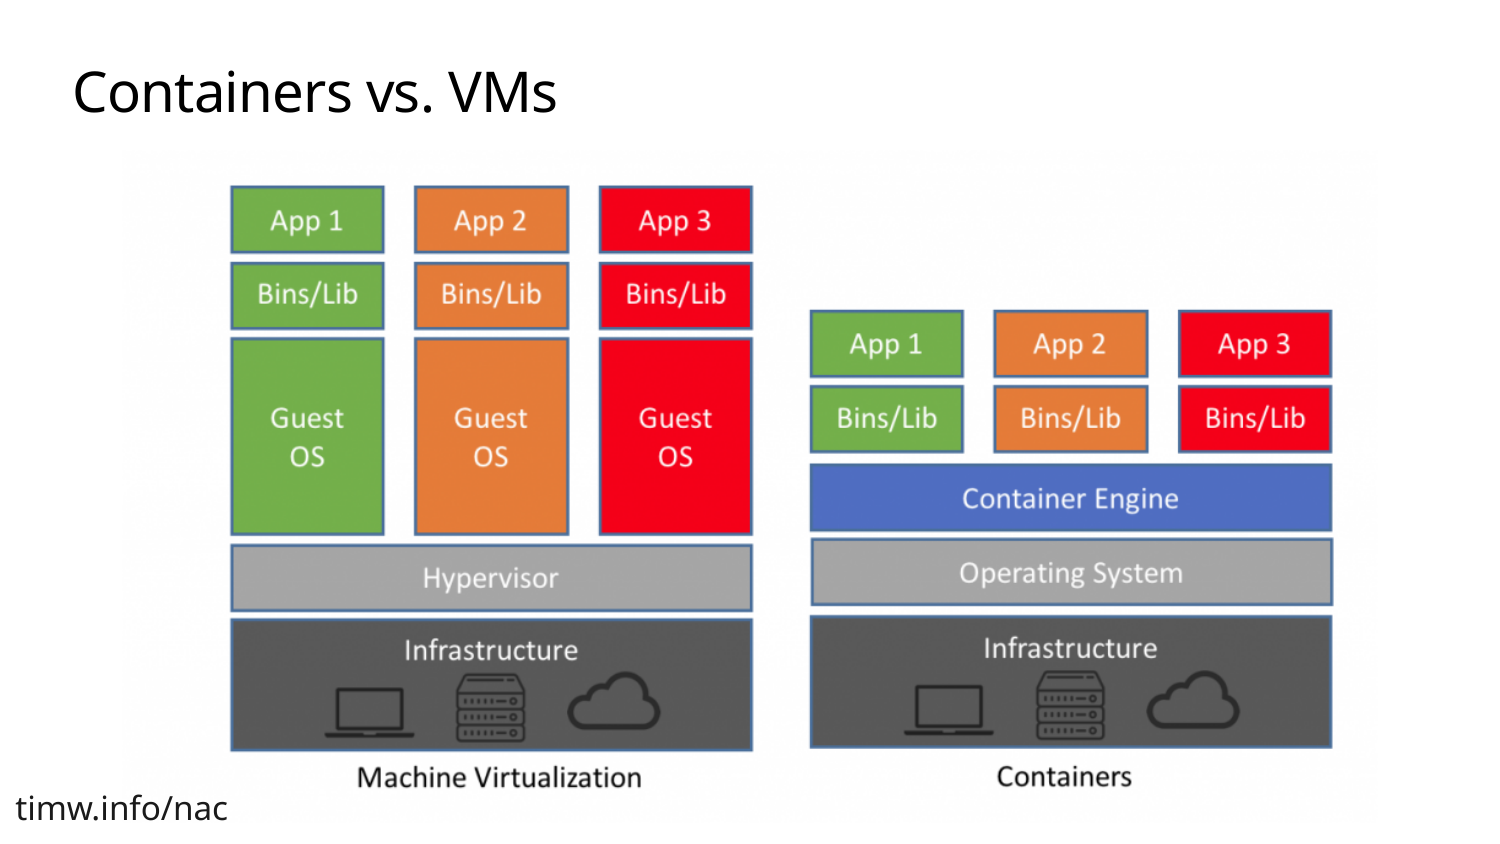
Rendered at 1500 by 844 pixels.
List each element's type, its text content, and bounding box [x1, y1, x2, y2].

picture [121, 150, 1379, 824]
title Containers vs. VMs [72, 56, 1428, 125]
text_box timw.info/nac [15, 787, 229, 828]
